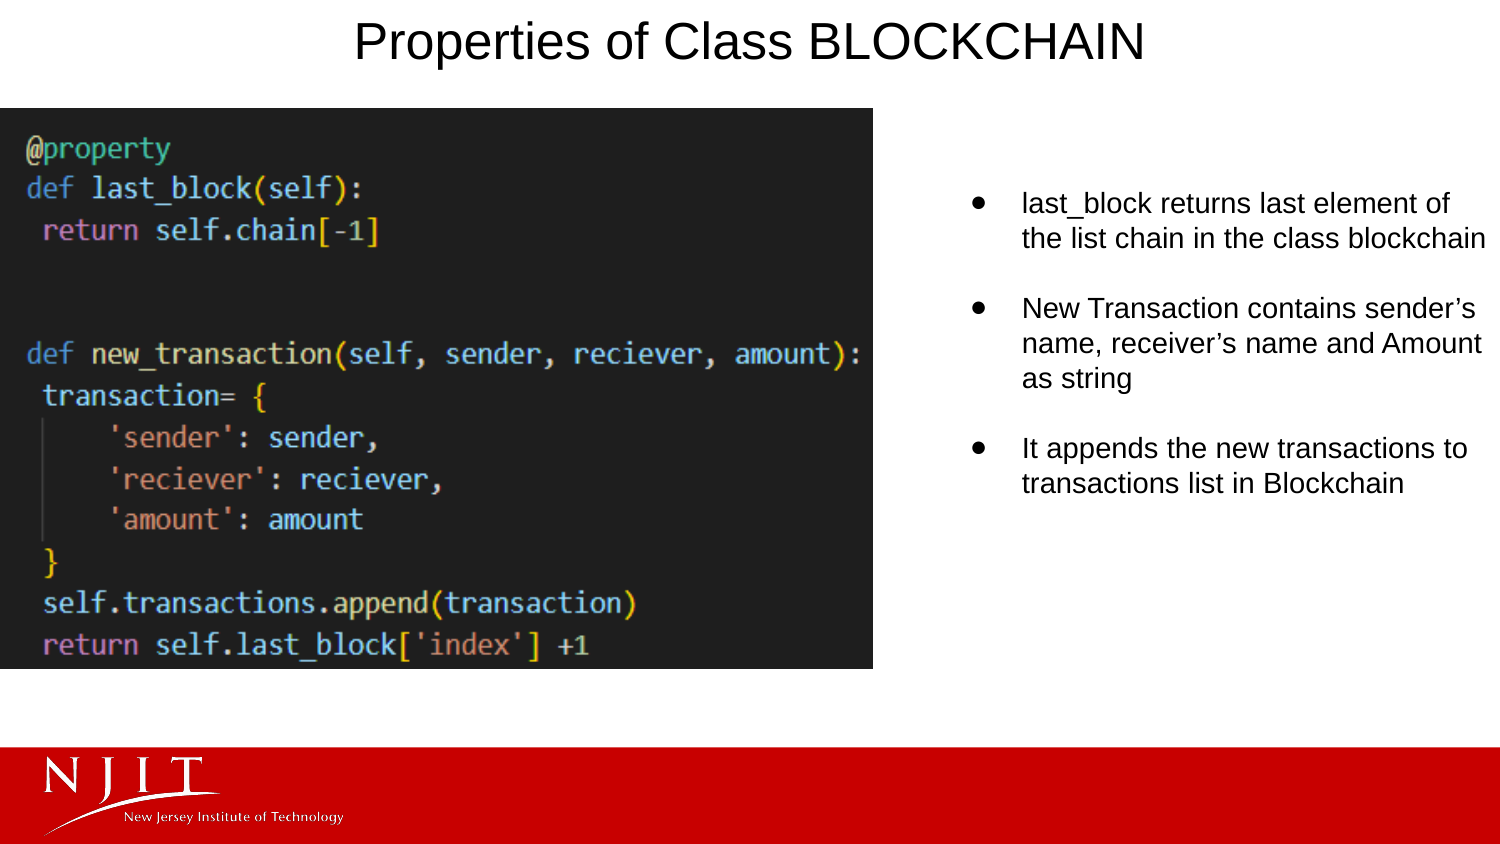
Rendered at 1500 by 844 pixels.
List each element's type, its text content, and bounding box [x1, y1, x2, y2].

picture [42, 756, 343, 836]
text_box last_block returns last element of the list chain in the class blockchain New Transaction contains sender’s name, receiver’s name and Amount as string It appends the new transactions to transactions list in Blockchain [931, 169, 1500, 549]
title Properties of Class BLOCKCHAIN [0, 0, 1500, 141]
picture [0, 108, 873, 669]
